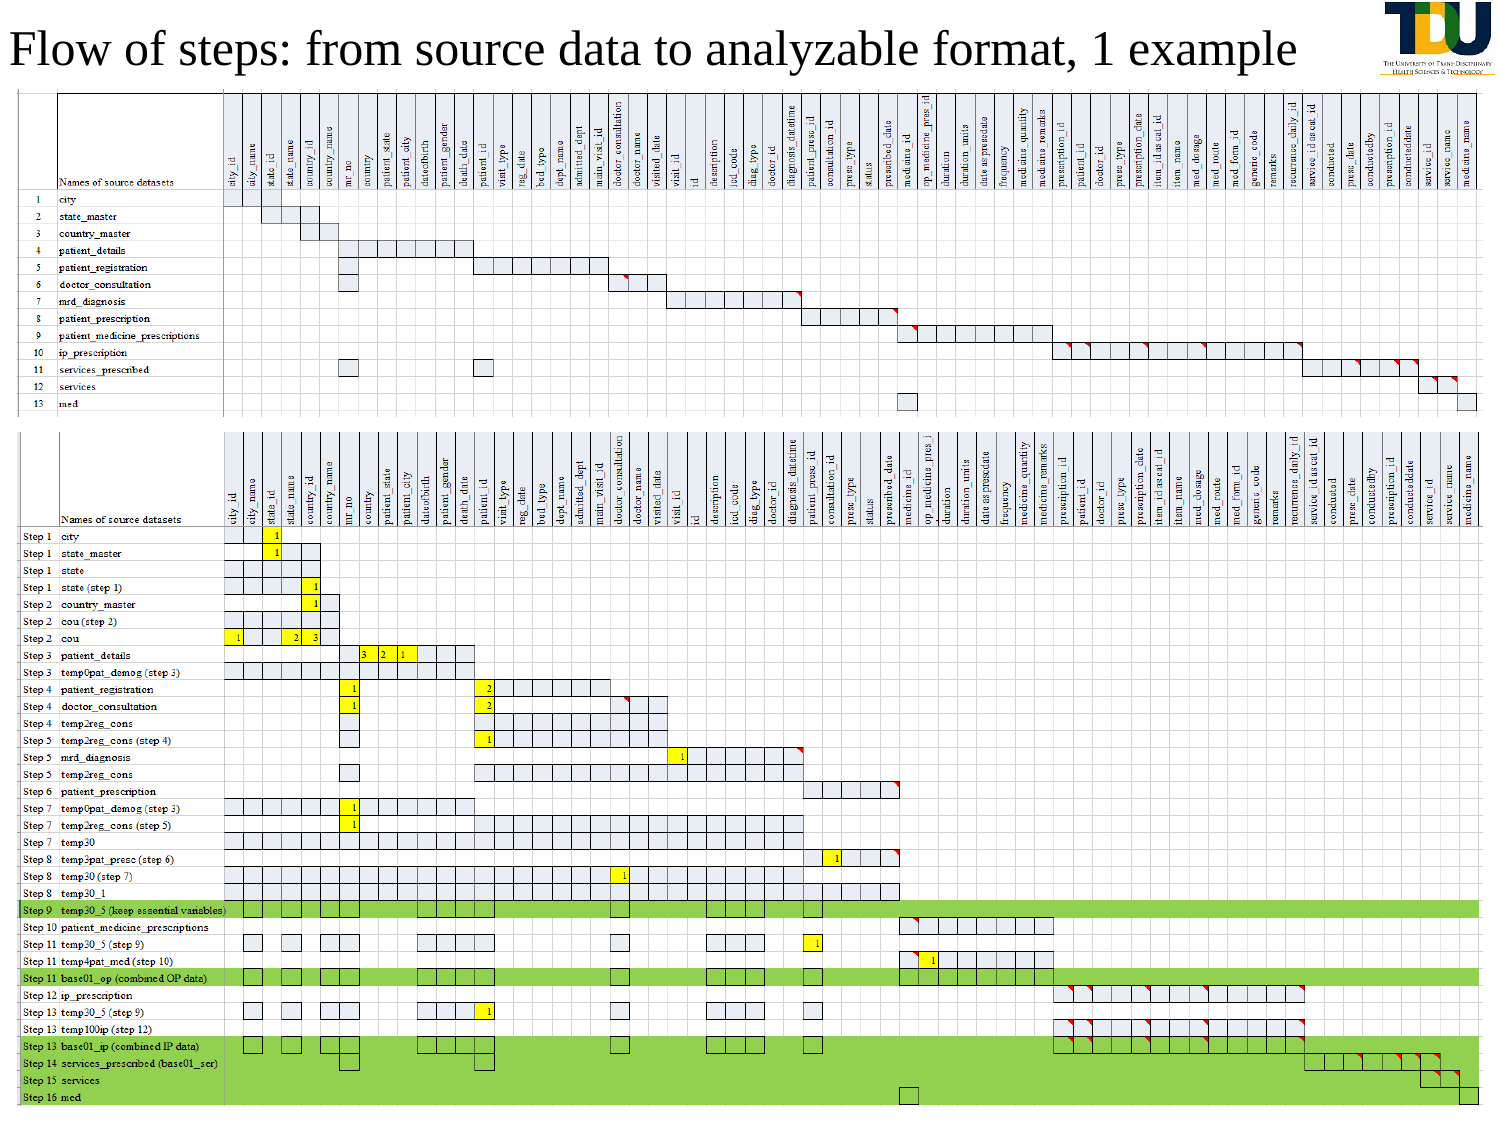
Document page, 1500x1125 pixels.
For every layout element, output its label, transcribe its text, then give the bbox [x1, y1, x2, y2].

title Flow of steps: from source data to analyzable format, 1 example [0, 0, 1341, 90]
picture [1376, 0, 1495, 75]
picture [17, 89, 1483, 417]
picture [17, 432, 1483, 1106]
